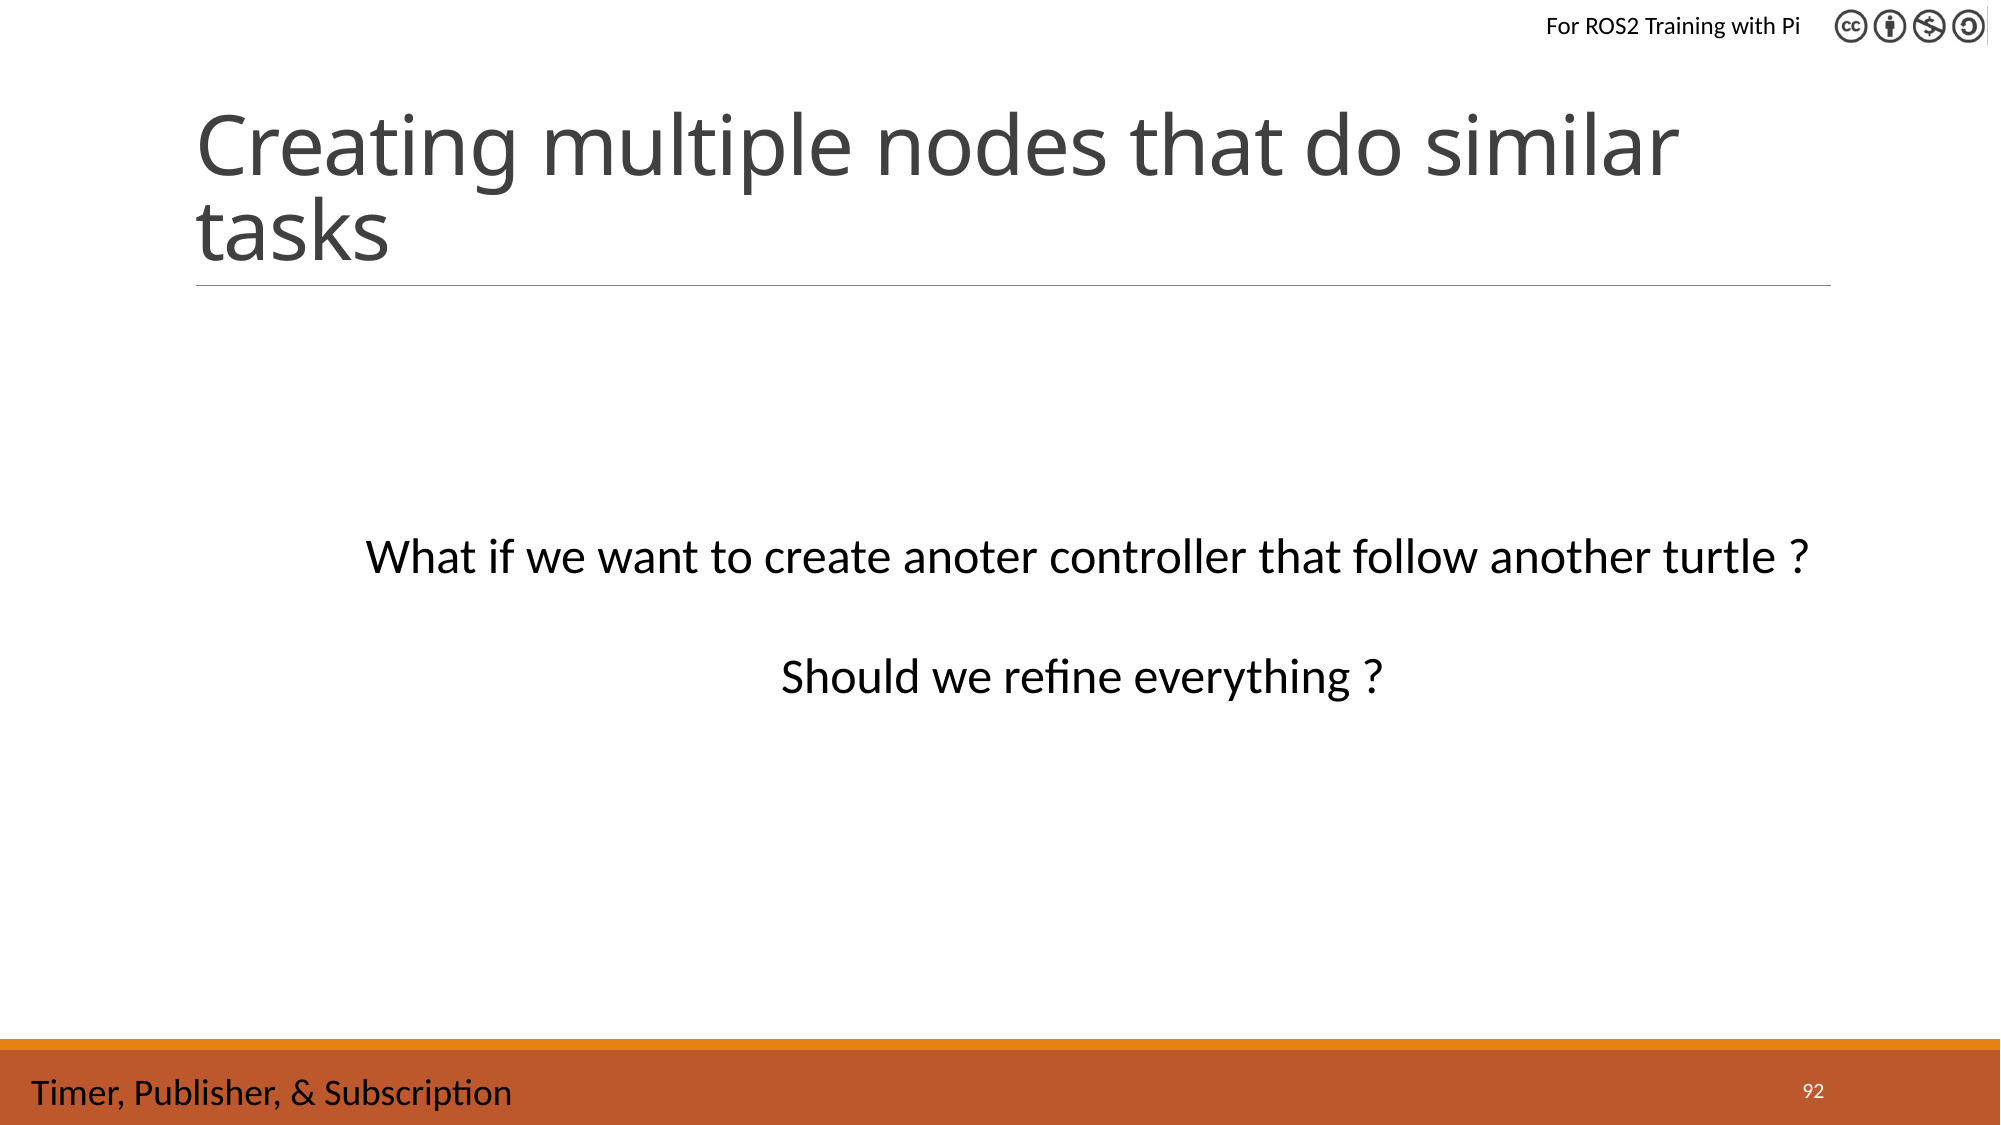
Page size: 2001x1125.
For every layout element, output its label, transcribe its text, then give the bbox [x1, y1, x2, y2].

title Creating multiple nodes that do similar tasks [180, 47, 1830, 285]
slide_number 92 [1624, 1059, 1840, 1120]
text_box Timer, Publisher, & Subscription [16, 1060, 670, 1121]
picture [1828, 6, 2001, 46]
text_box For ROS2 Training with Pi [1531, 1, 1889, 47]
text_box What if we want to create anoter controller that follow another turtle ? Should we refine everything ? [266, 515, 1911, 711]
